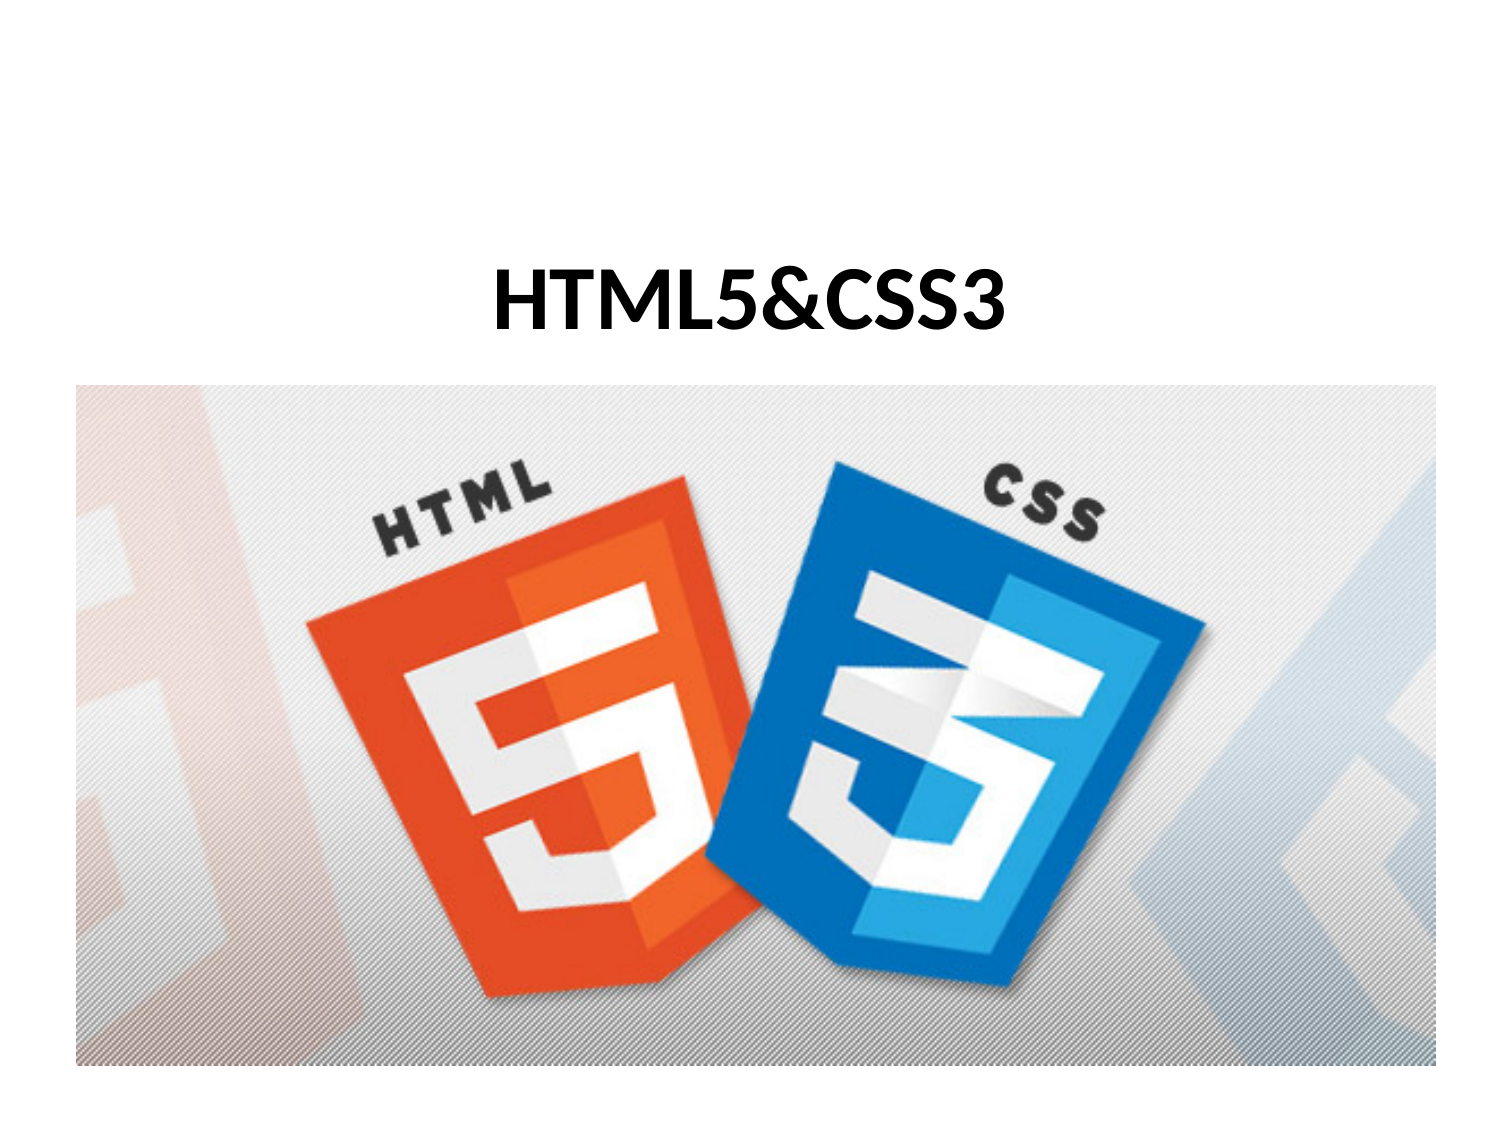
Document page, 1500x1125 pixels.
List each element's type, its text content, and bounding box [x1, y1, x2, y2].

title HTML5&CSS3 [112, 172, 1388, 383]
picture [76, 385, 1436, 1066]
